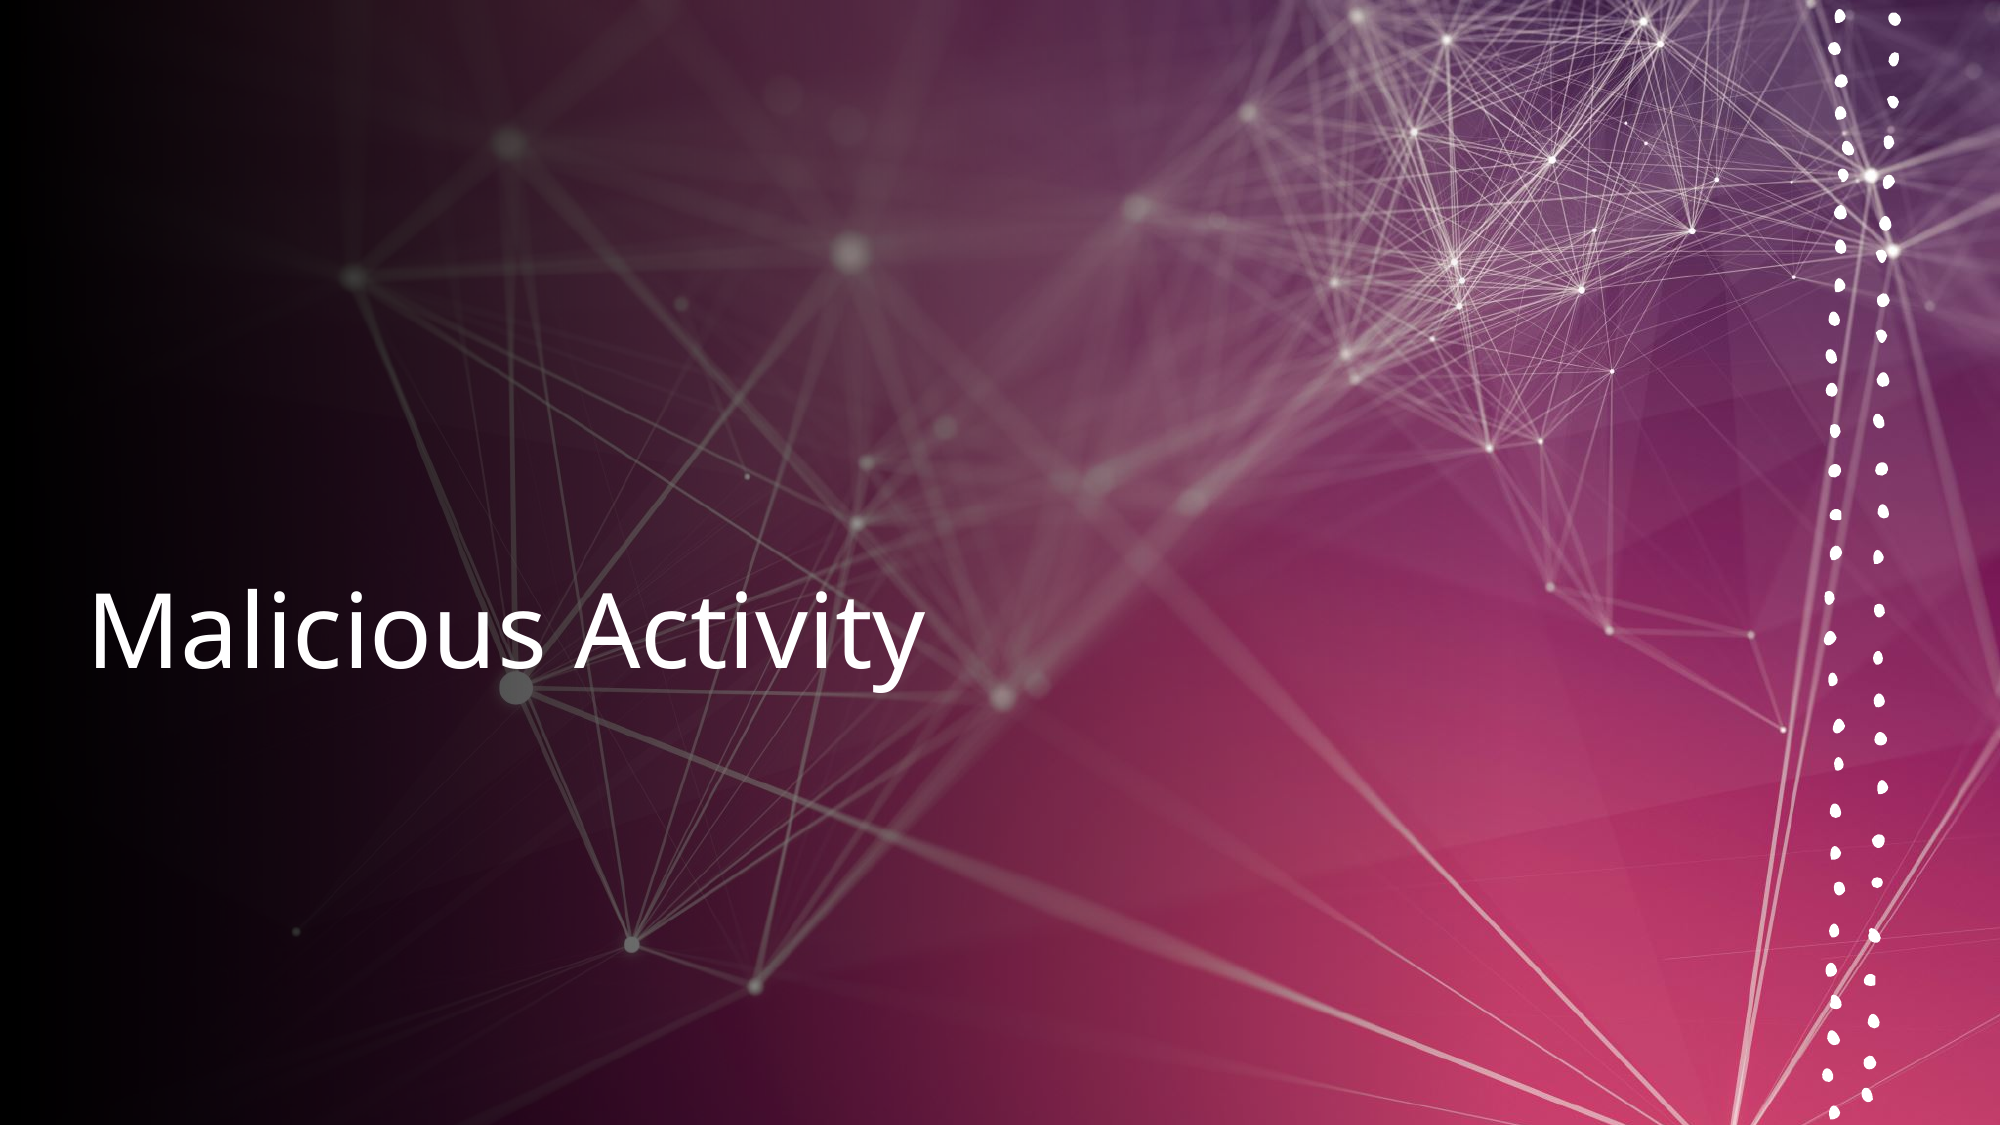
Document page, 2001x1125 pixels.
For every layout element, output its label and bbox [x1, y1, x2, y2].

picture [0, 0, 2000, 1125]
text_box [1820, 2, 1902, 1121]
